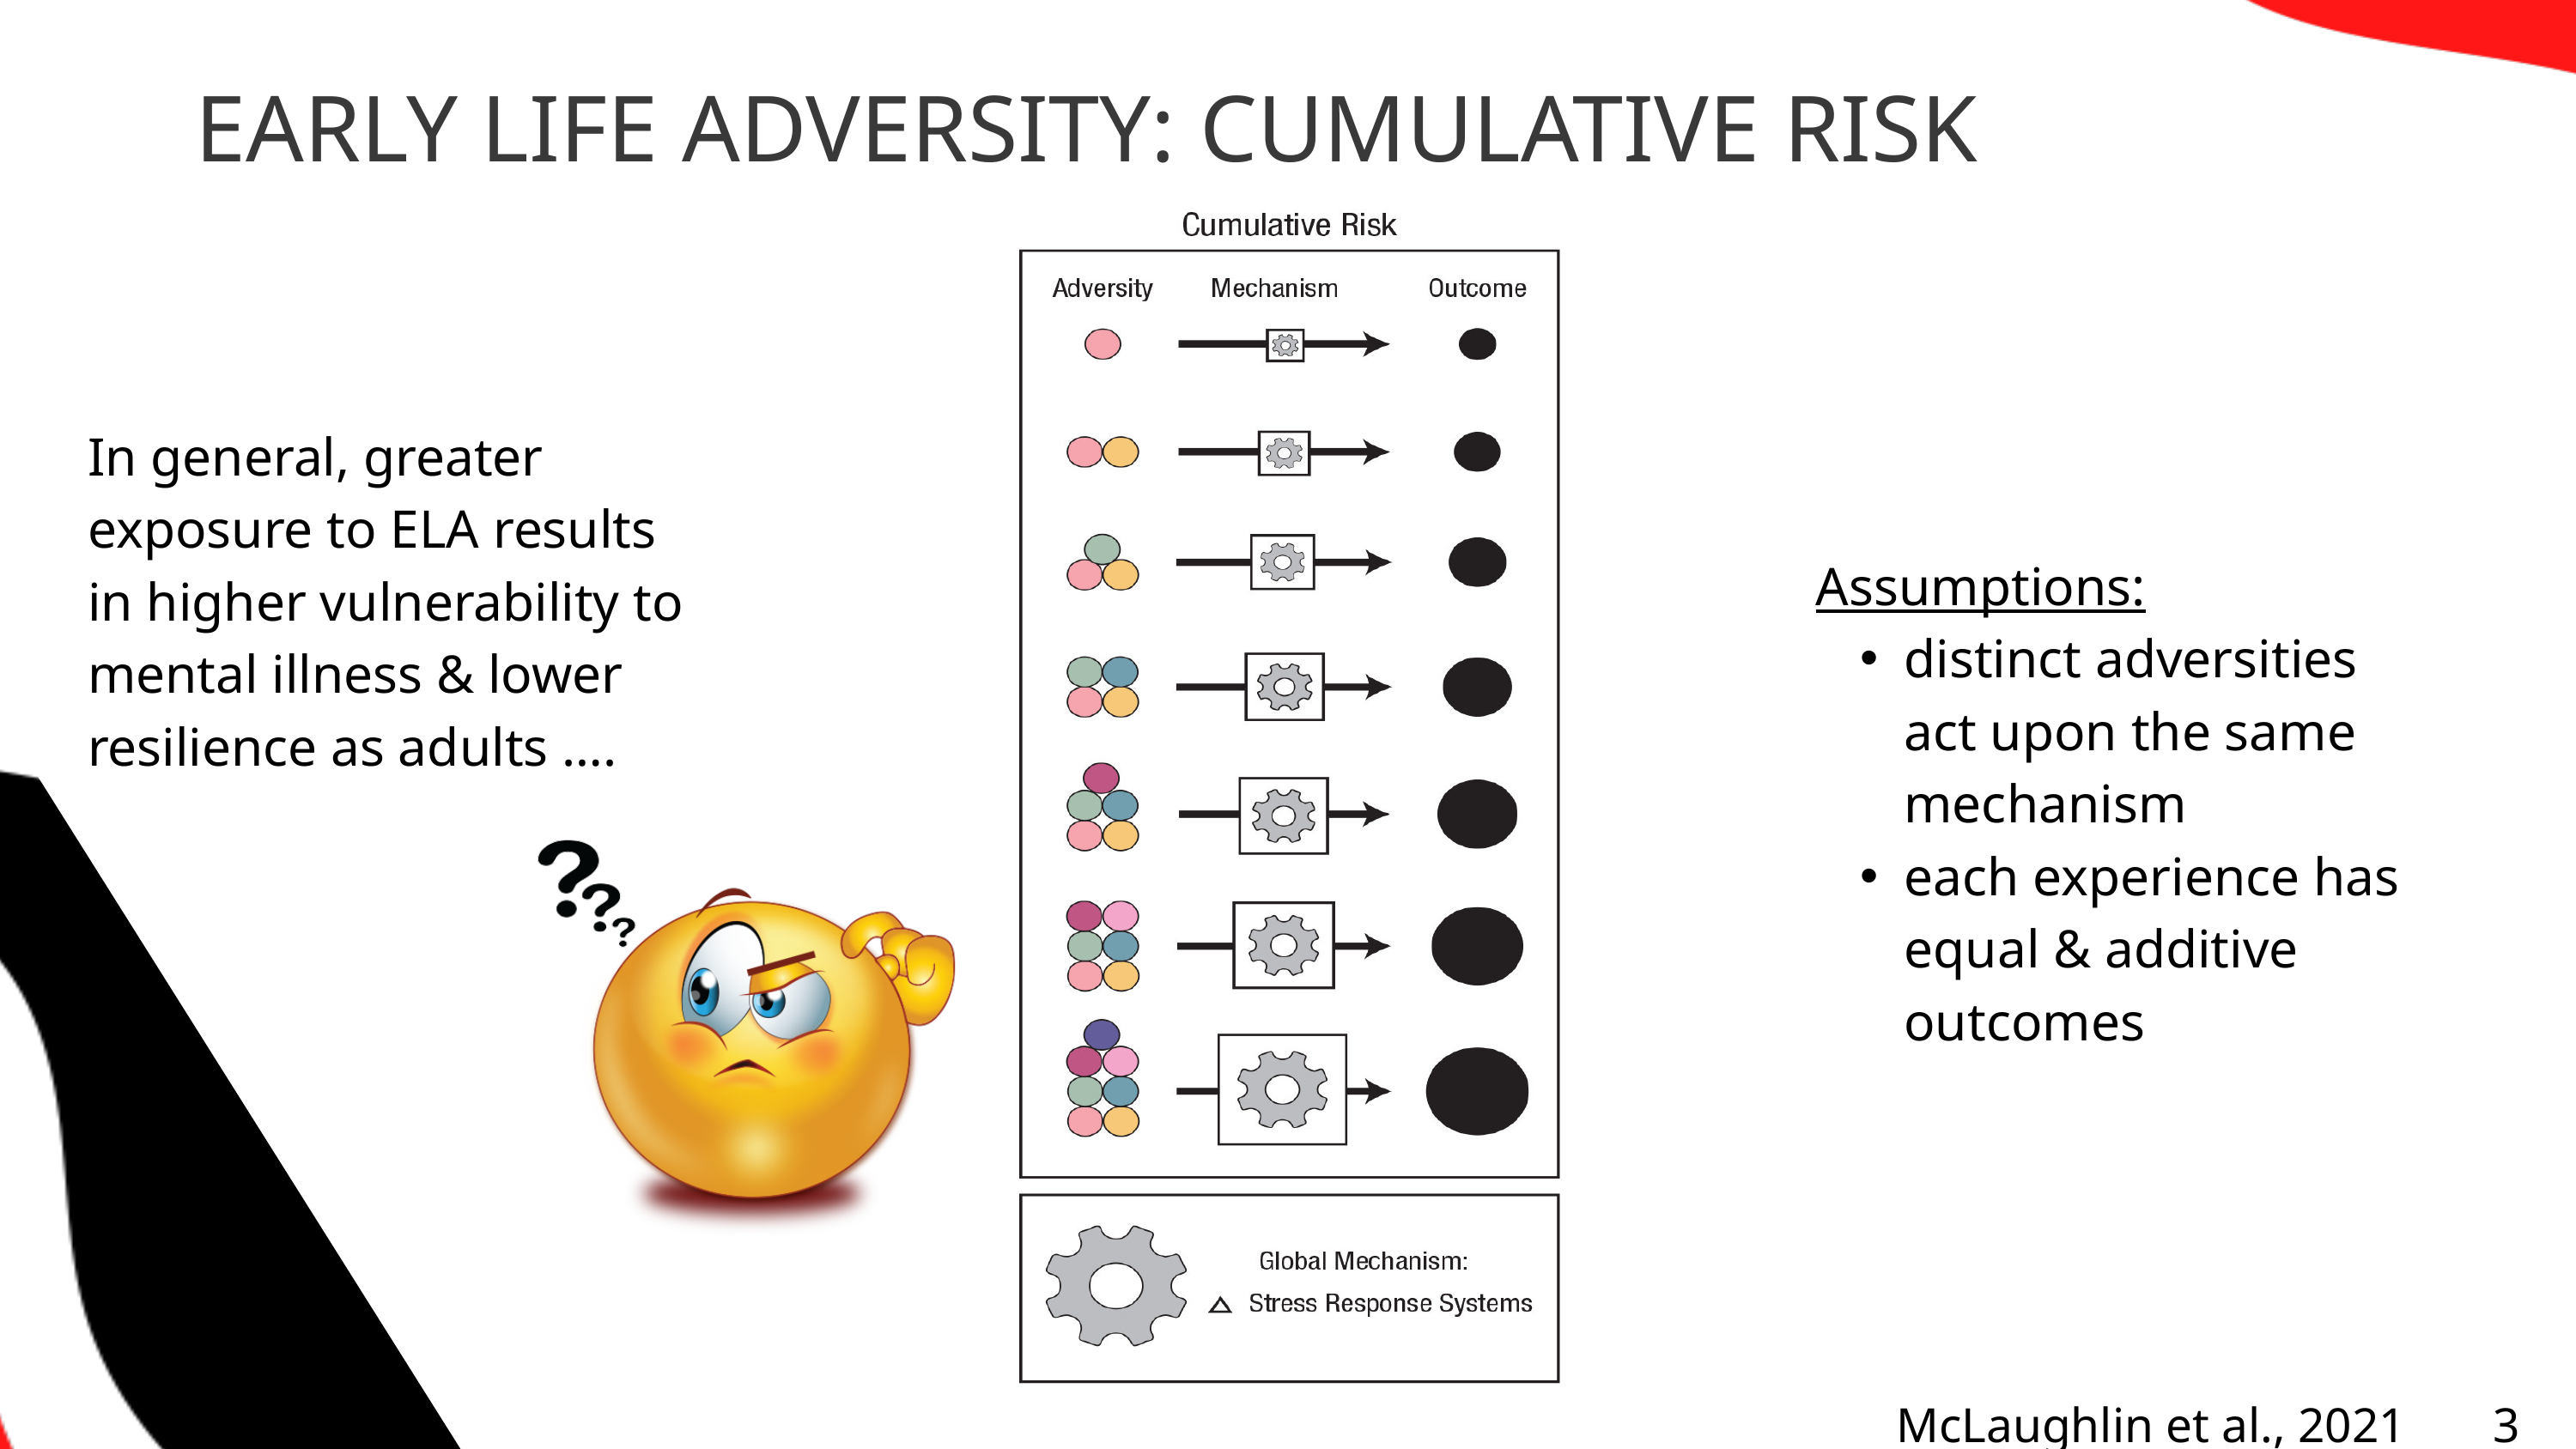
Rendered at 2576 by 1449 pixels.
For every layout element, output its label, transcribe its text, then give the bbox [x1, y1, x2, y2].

text_box [2148, 0, 2576, 369]
text_box [0, 724, 461, 1449]
text_box EARLY LIFE ADVERSITY: CUMULATIVE RISK [81, 52, 2117, 181]
text_box [1005, 209, 1571, 1386]
text_box In general, greater exposure to ELA results in higher vulnerability to mental illness & lower resilience as adults …. [88, 413, 690, 777]
text_box McLaughlin et al., 2021 [1175, 1385, 2438, 1449]
picture [502, 808, 975, 1280]
text_box 3 [2438, 1385, 2576, 1449]
text_box Assumptions: distinct adversities act upon the same mechanism each experience has equal & additive outcomes [1815, 543, 2417, 1052]
